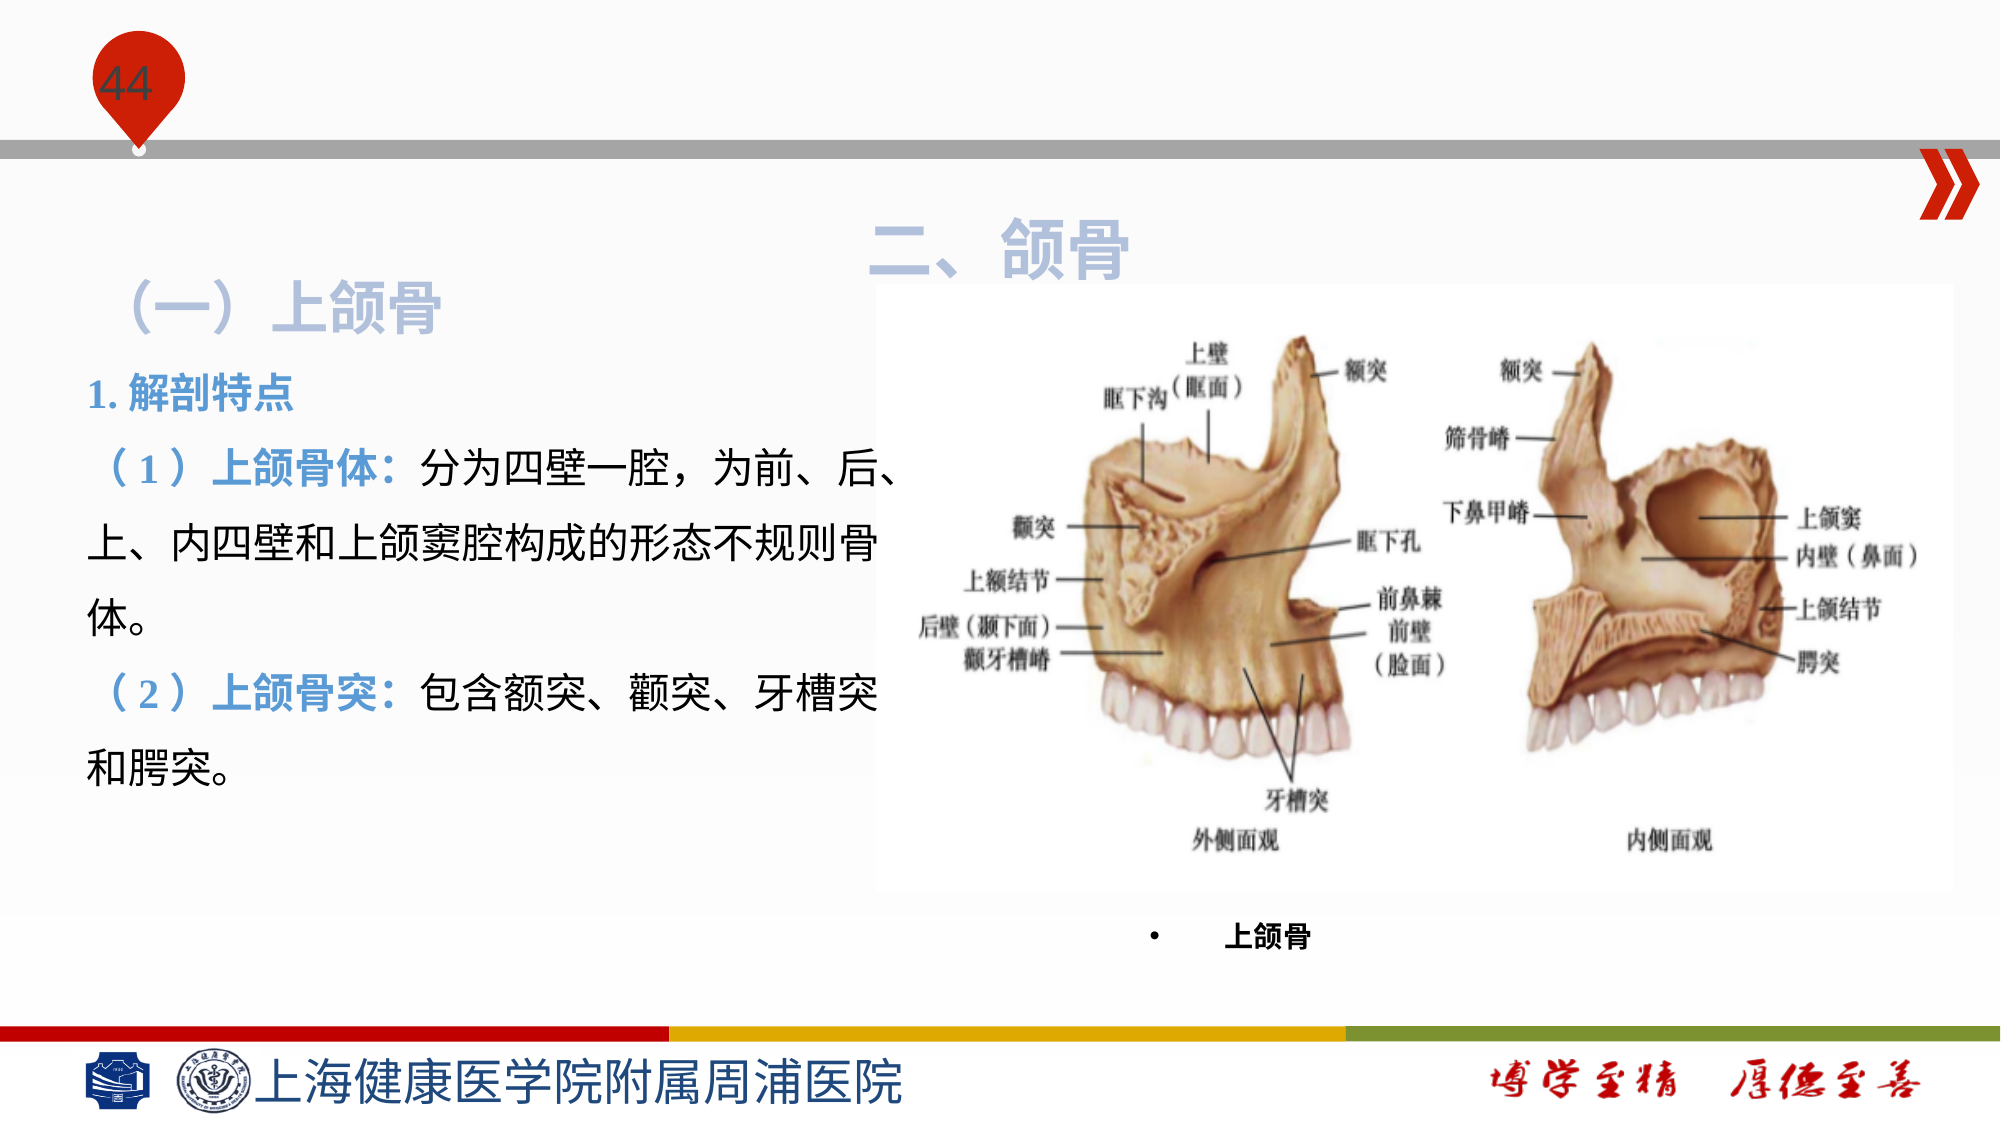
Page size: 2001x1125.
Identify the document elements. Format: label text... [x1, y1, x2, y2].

text_box 1.解剖特点 （1）上颌骨体：分为四壁一腔，为前、后、上、内四壁和上颌窦腔构成的形态不规则骨体。 （2）上颌骨突：包含额突、颧突、牙槽突和腭突。 [78, 334, 870, 801]
text_box 二、颌骨 [851, 160, 1149, 295]
picture [1458, 1043, 1955, 1124]
picture [875, 284, 1954, 892]
list 上颌骨 [1134, 890, 2000, 963]
text_box （一）上颌骨 [80, 229, 460, 334]
picture [70, 1042, 260, 1121]
